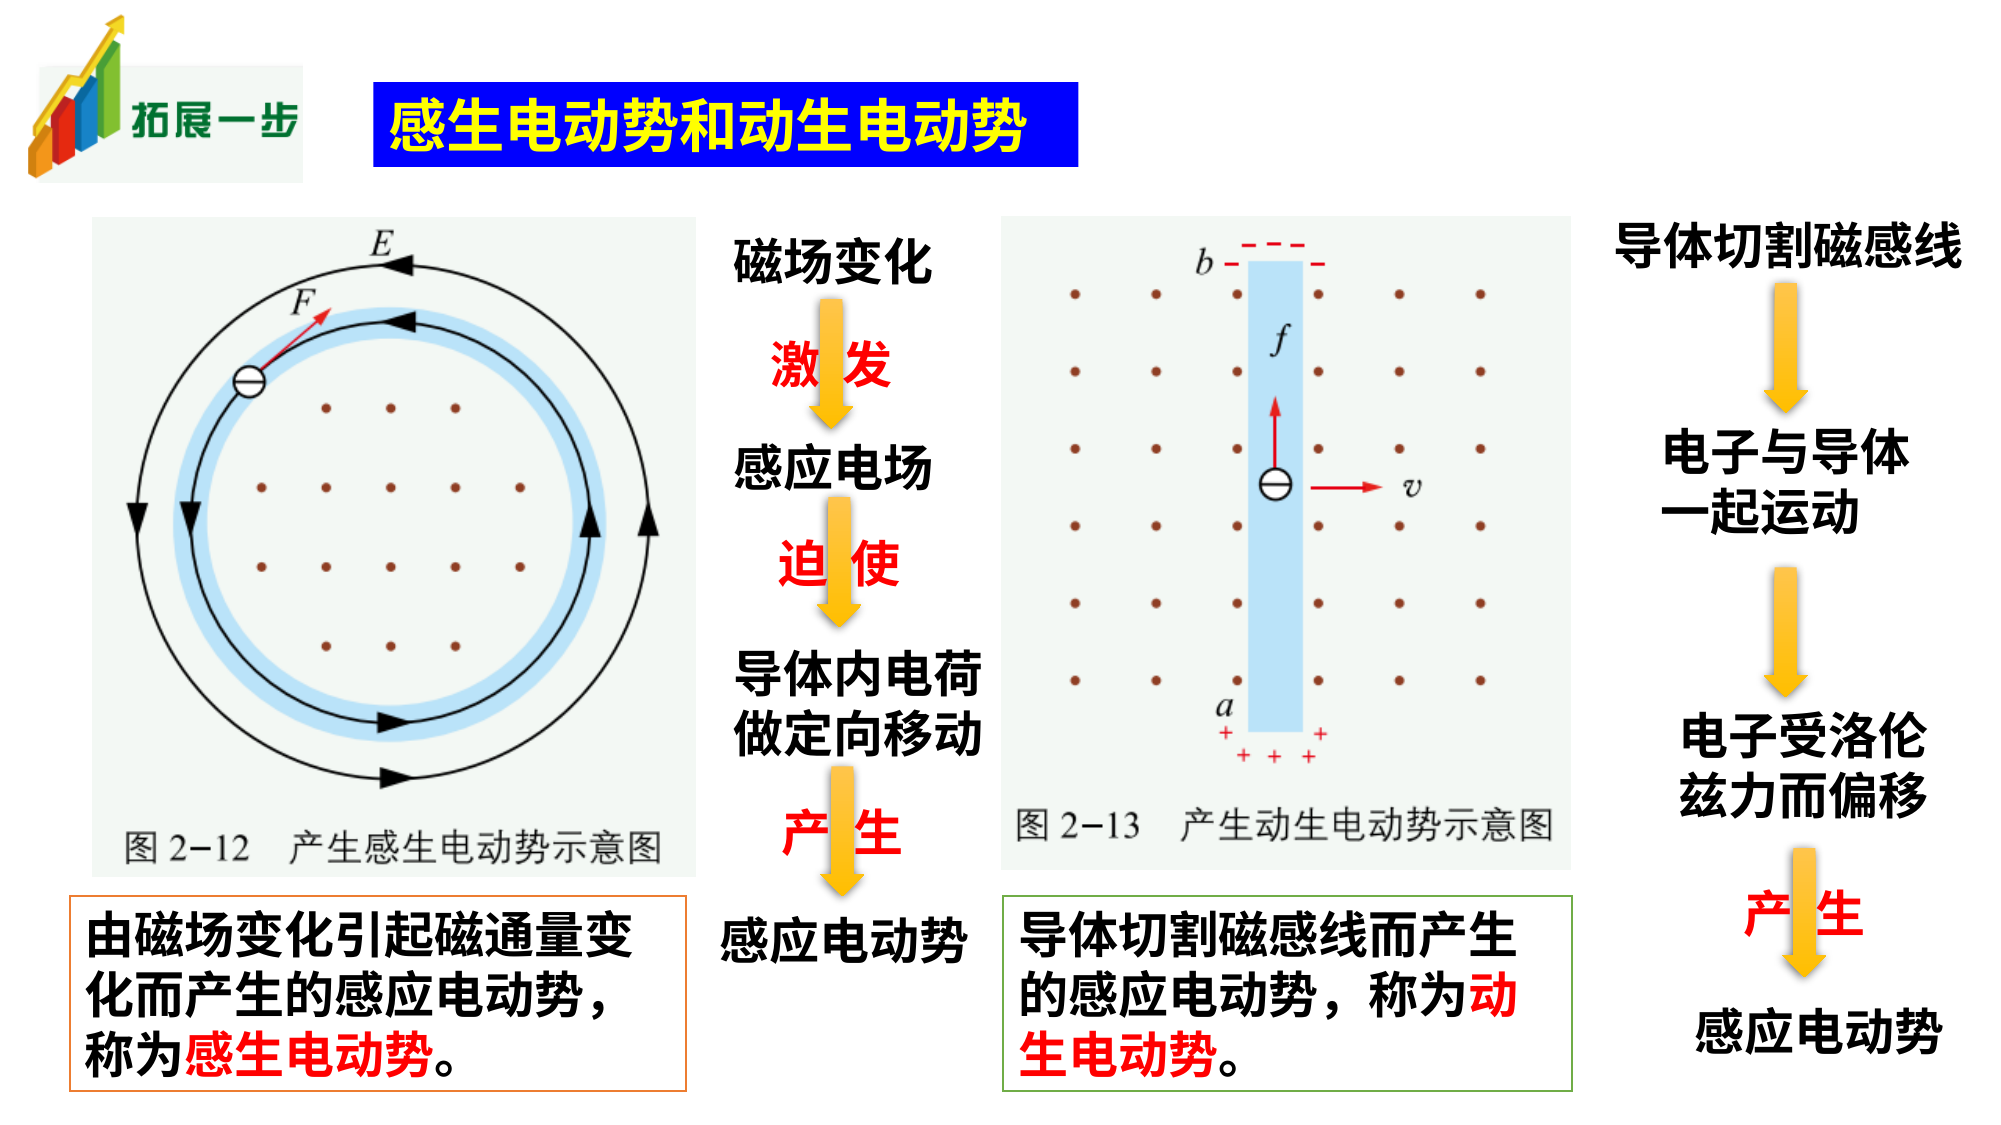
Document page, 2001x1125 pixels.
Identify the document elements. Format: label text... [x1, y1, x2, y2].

text_box 电子受洛伦兹力而偏移 [1663, 697, 1945, 832]
picture [11, 10, 303, 183]
text_box [1763, 283, 1808, 413]
text_box 磁场变化 [718, 223, 949, 298]
text_box 感应电动势 [1679, 992, 1960, 1068]
text_box 由磁场变化引起磁通量变化而产生的感应电动势，称为感生电动势。 [69, 895, 687, 1092]
text_box 感应电动势 [704, 901, 985, 977]
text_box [755, 298, 908, 429]
picture [92, 217, 696, 877]
text_box [1763, 567, 1808, 697]
text_box 导体内电荷 做定向移动 [718, 635, 999, 770]
text_box 电子与导体一起运动 [1645, 412, 1928, 548]
text_box 导体切割磁感线而产生的感应电动势，称为动生电动势。 [1002, 895, 1573, 1092]
picture [1001, 216, 1571, 870]
text_box 感生电动势和动生电动势 [373, 82, 1079, 167]
text_box 导体切割磁感线 [1598, 207, 1979, 283]
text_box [763, 497, 916, 627]
text_box 感应电场 [718, 429, 949, 505]
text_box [766, 766, 919, 897]
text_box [1728, 847, 1881, 978]
